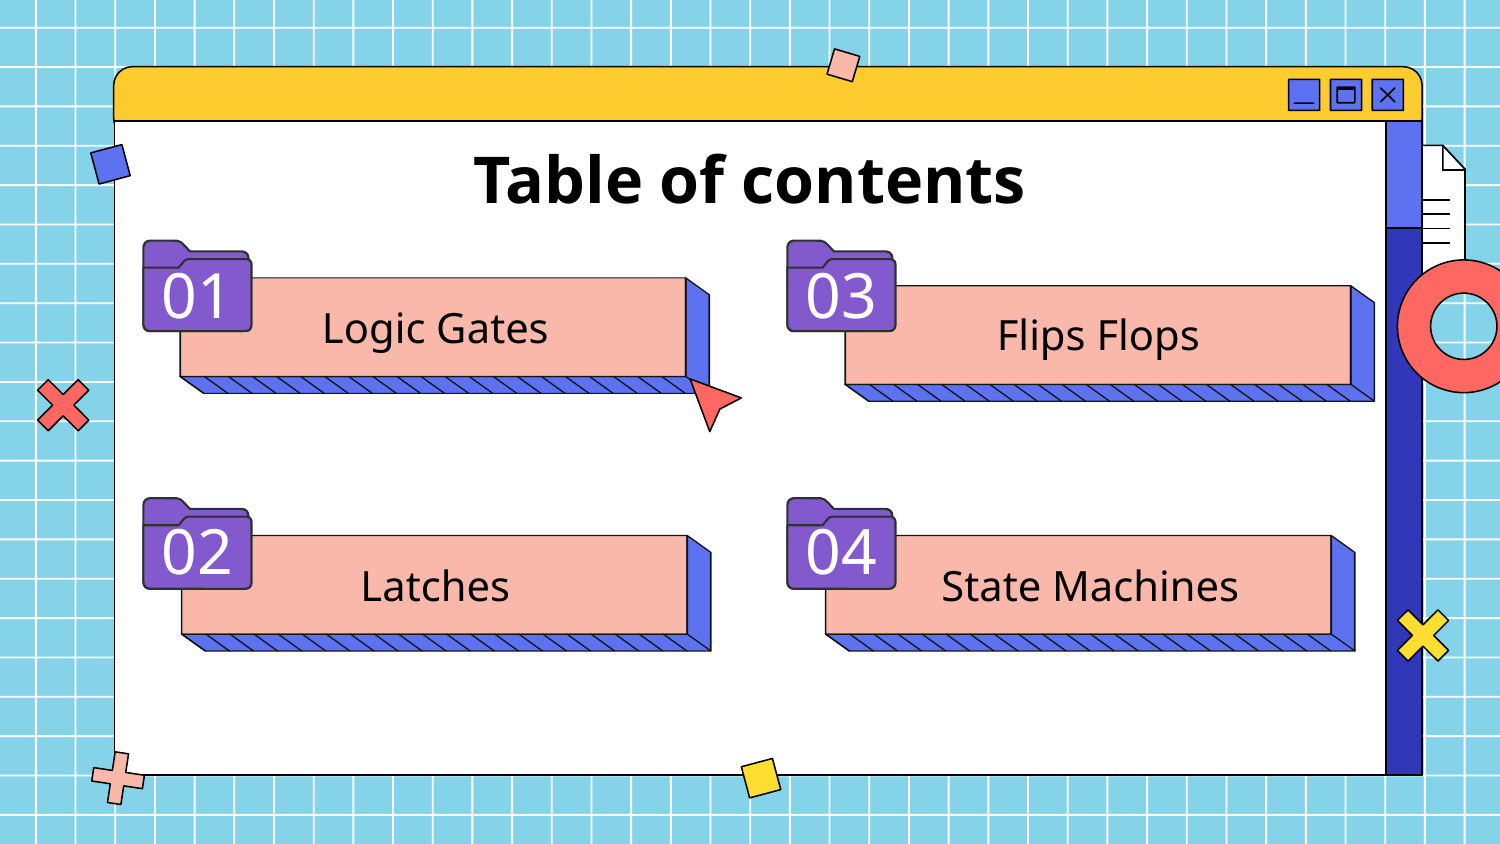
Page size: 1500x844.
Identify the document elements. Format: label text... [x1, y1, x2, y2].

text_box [786, 239, 897, 333]
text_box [142, 496, 253, 591]
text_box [142, 239, 253, 333]
text_box [1397, 609, 1449, 662]
text_box [37, 379, 89, 431]
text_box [824, 534, 1356, 652]
title Table of contents [118, 130, 1382, 224]
text_box [699, 388, 742, 432]
text_box [91, 751, 145, 805]
text_box [827, 48, 860, 82]
text_box [1397, 259, 1500, 393]
text_box [741, 758, 781, 798]
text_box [180, 534, 712, 652]
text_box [179, 277, 711, 395]
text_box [844, 284, 1376, 403]
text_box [786, 496, 897, 591]
text_box [90, 144, 131, 185]
